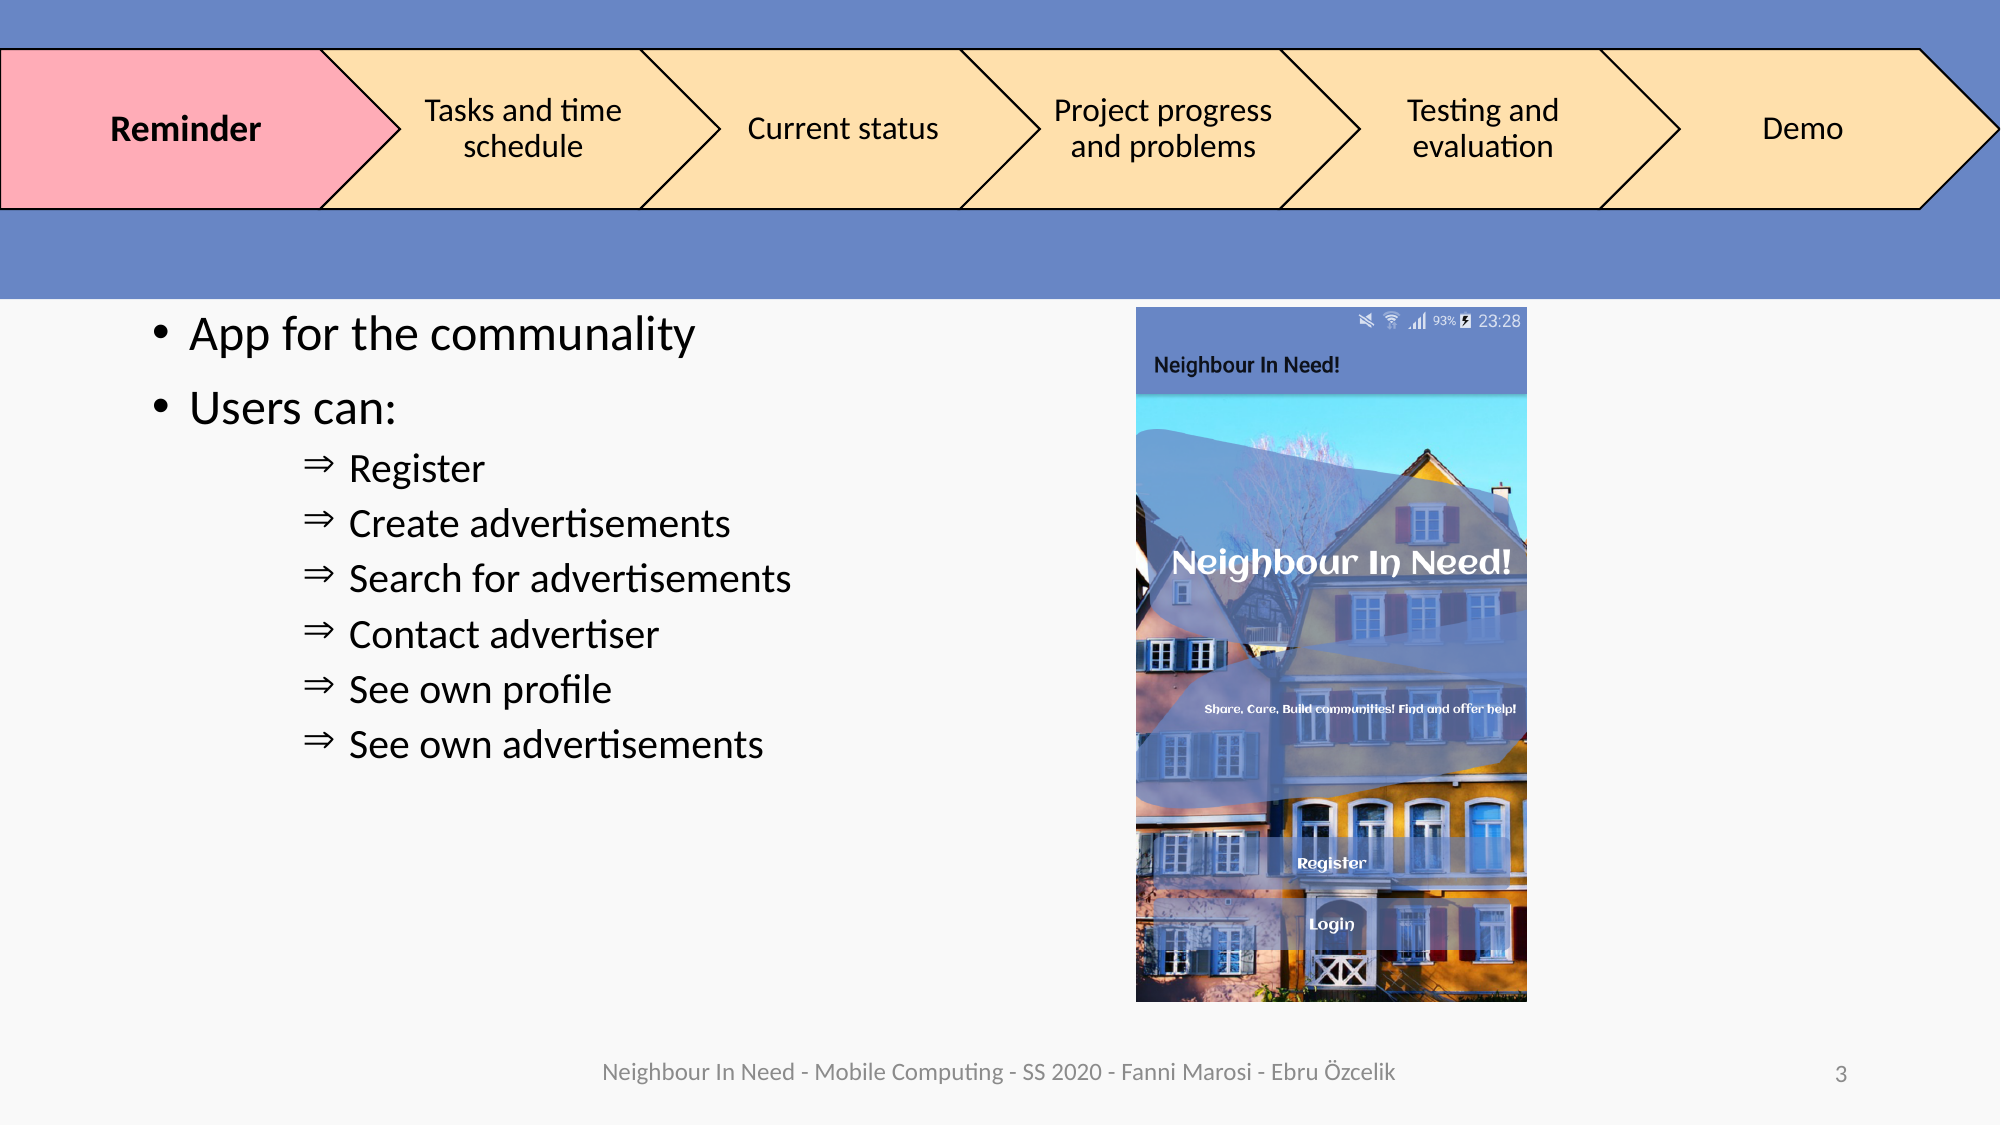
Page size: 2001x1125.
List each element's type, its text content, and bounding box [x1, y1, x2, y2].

slide_number 3 [1412, 1043, 1863, 1103]
picture [1136, 307, 1527, 1002]
footer Neighbour In Need - Mobile Computing - SS 2020 - Fanni Marosi - Ebru Özcelik [473, 1040, 1527, 1101]
list App for the communality Users can: Register Create advertisements Search for advertisements Contact advertiser See own profile See own advertisements [137, 299, 1863, 1043]
